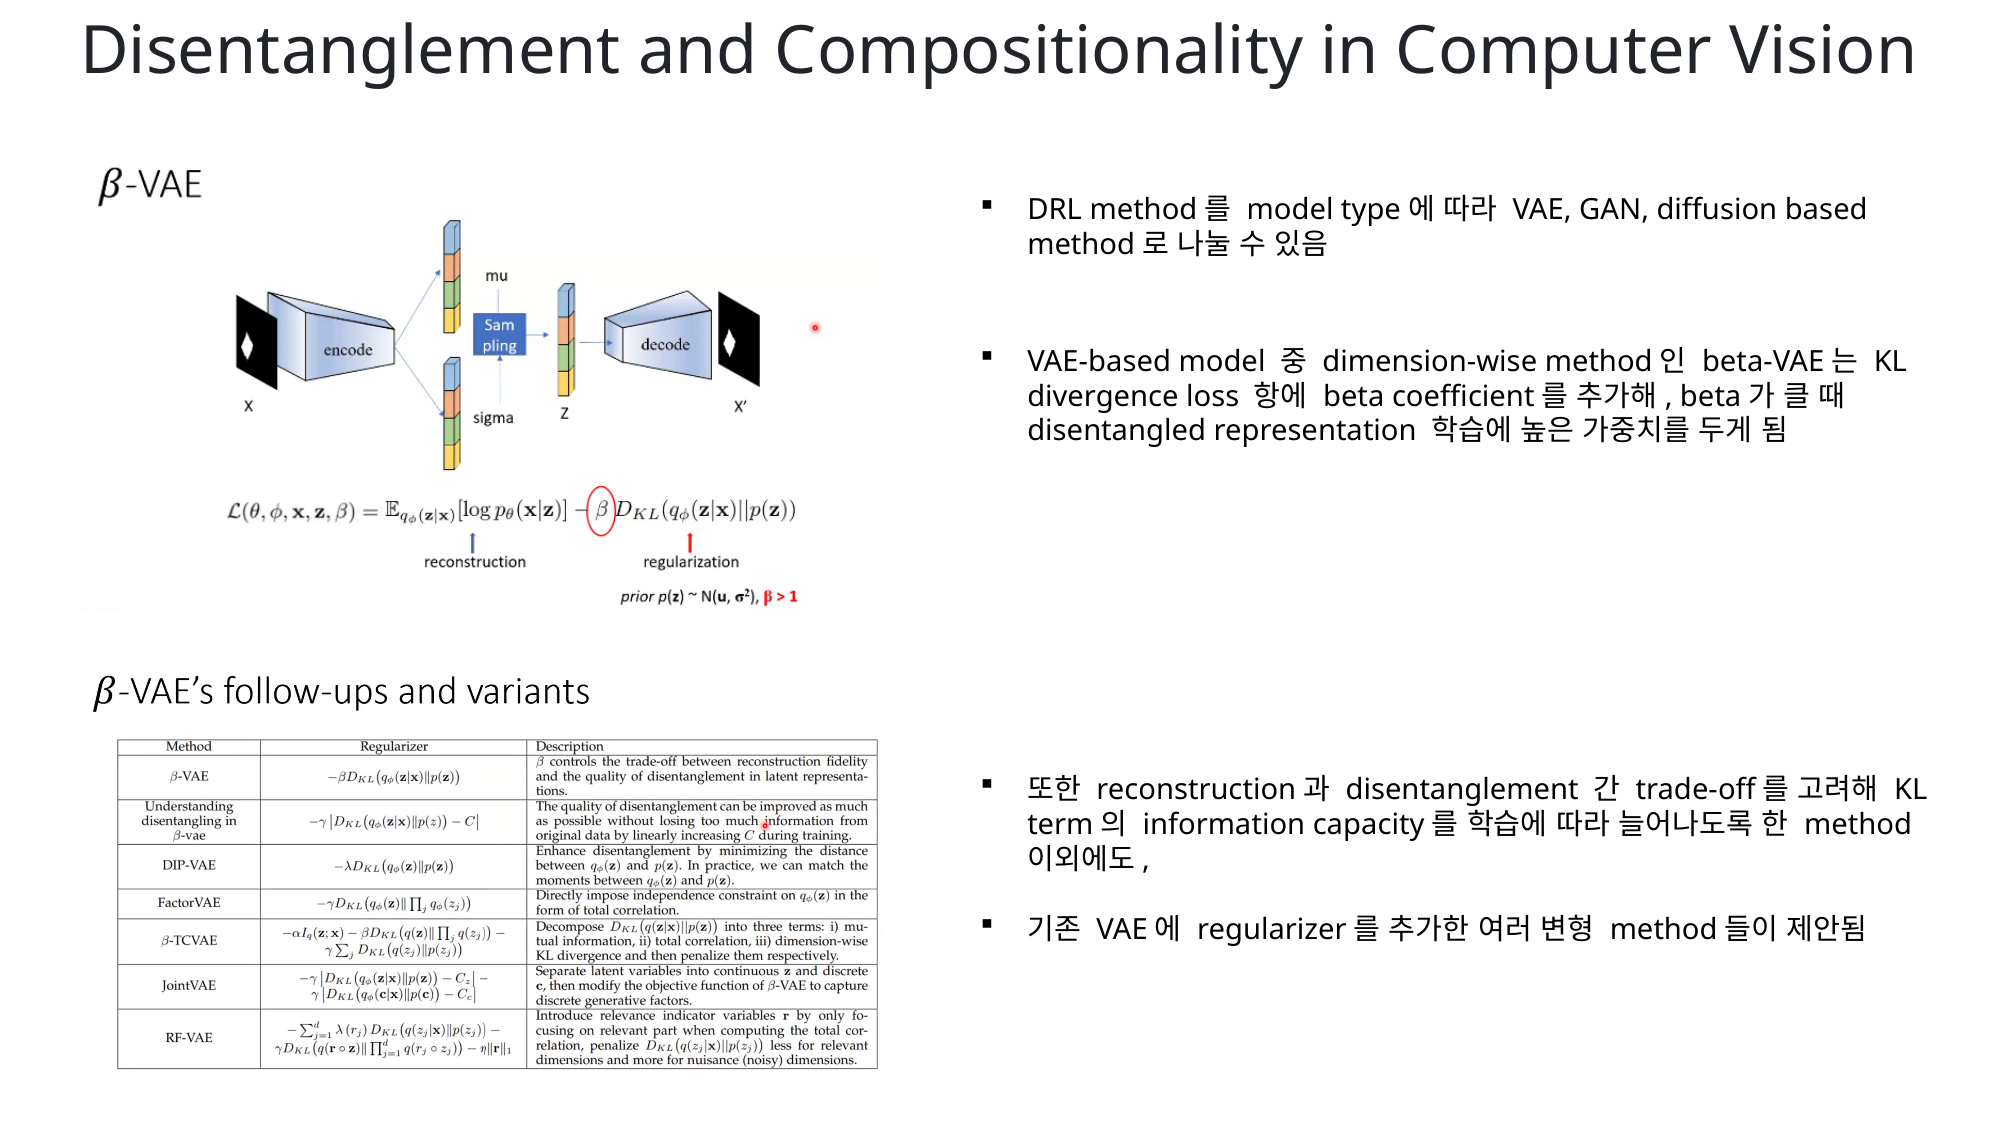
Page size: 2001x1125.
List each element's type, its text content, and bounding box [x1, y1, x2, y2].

text_box DRL method를 model type에 따라 VAE, GAN, diffusion based method로 나눌 수 있음 [965, 183, 1984, 269]
text_box Disentanglement and Compositionality in Computer Vision [0, 0, 2000, 95]
picture [77, 667, 892, 1077]
text_box VAE-based model 중 dimension-wise method인 beta-VAE는 KL divergence loss 항에 beta coefficient를 추가해, beta가 클 때 disentangled representation 학습에 높은 가중치를 두게 됨 [965, 334, 1984, 455]
text_box 또한 reconstruction과 disentanglement 간 trade-off를 고려해 KL term의 information capacity를 학습에 따라 늘어나도록 한 method 이외에도, 기존 VAE에 regularizer를 추가한 여러 변형 method들이 제안됨 [965, 763, 1984, 953]
picture [77, 154, 892, 610]
